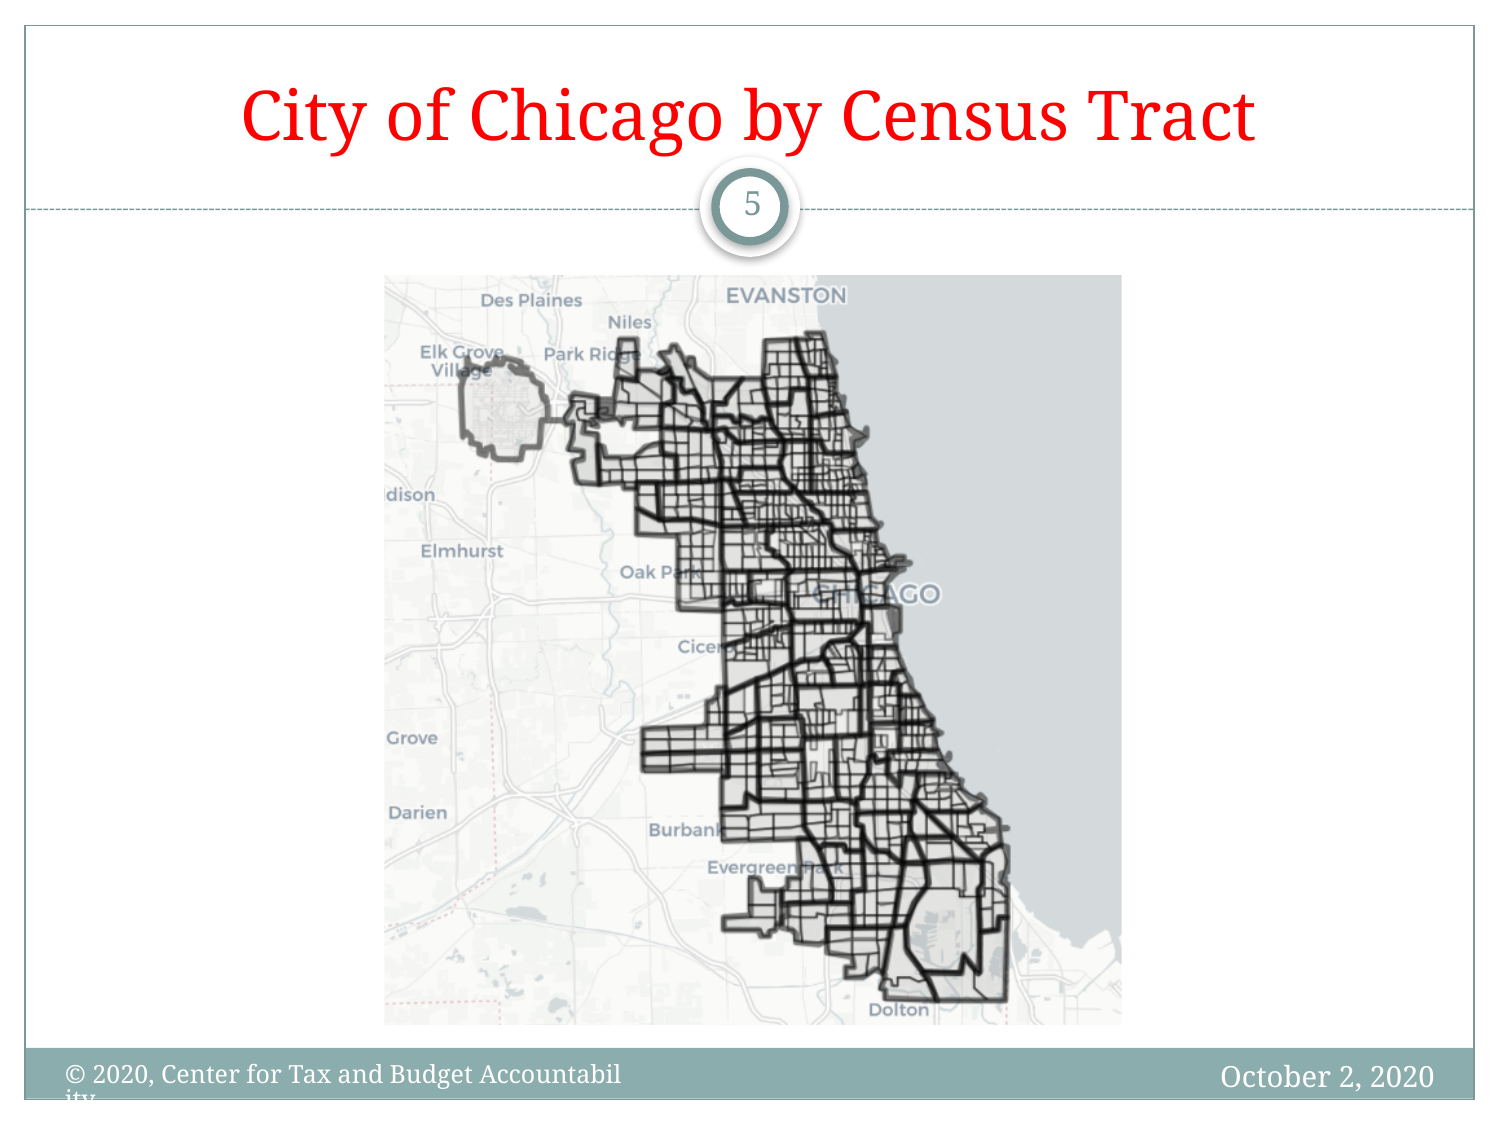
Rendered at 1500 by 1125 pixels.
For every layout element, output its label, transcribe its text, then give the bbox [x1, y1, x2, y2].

slide_number 5 [715, 168, 791, 241]
title City of Chicago by Census Tract [49, 37, 1450, 162]
footer © 2020, Center for Tax and Budget Accountability [50, 1051, 638, 1112]
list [383, 274, 1122, 1026]
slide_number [950, 1050, 1450, 1111]
